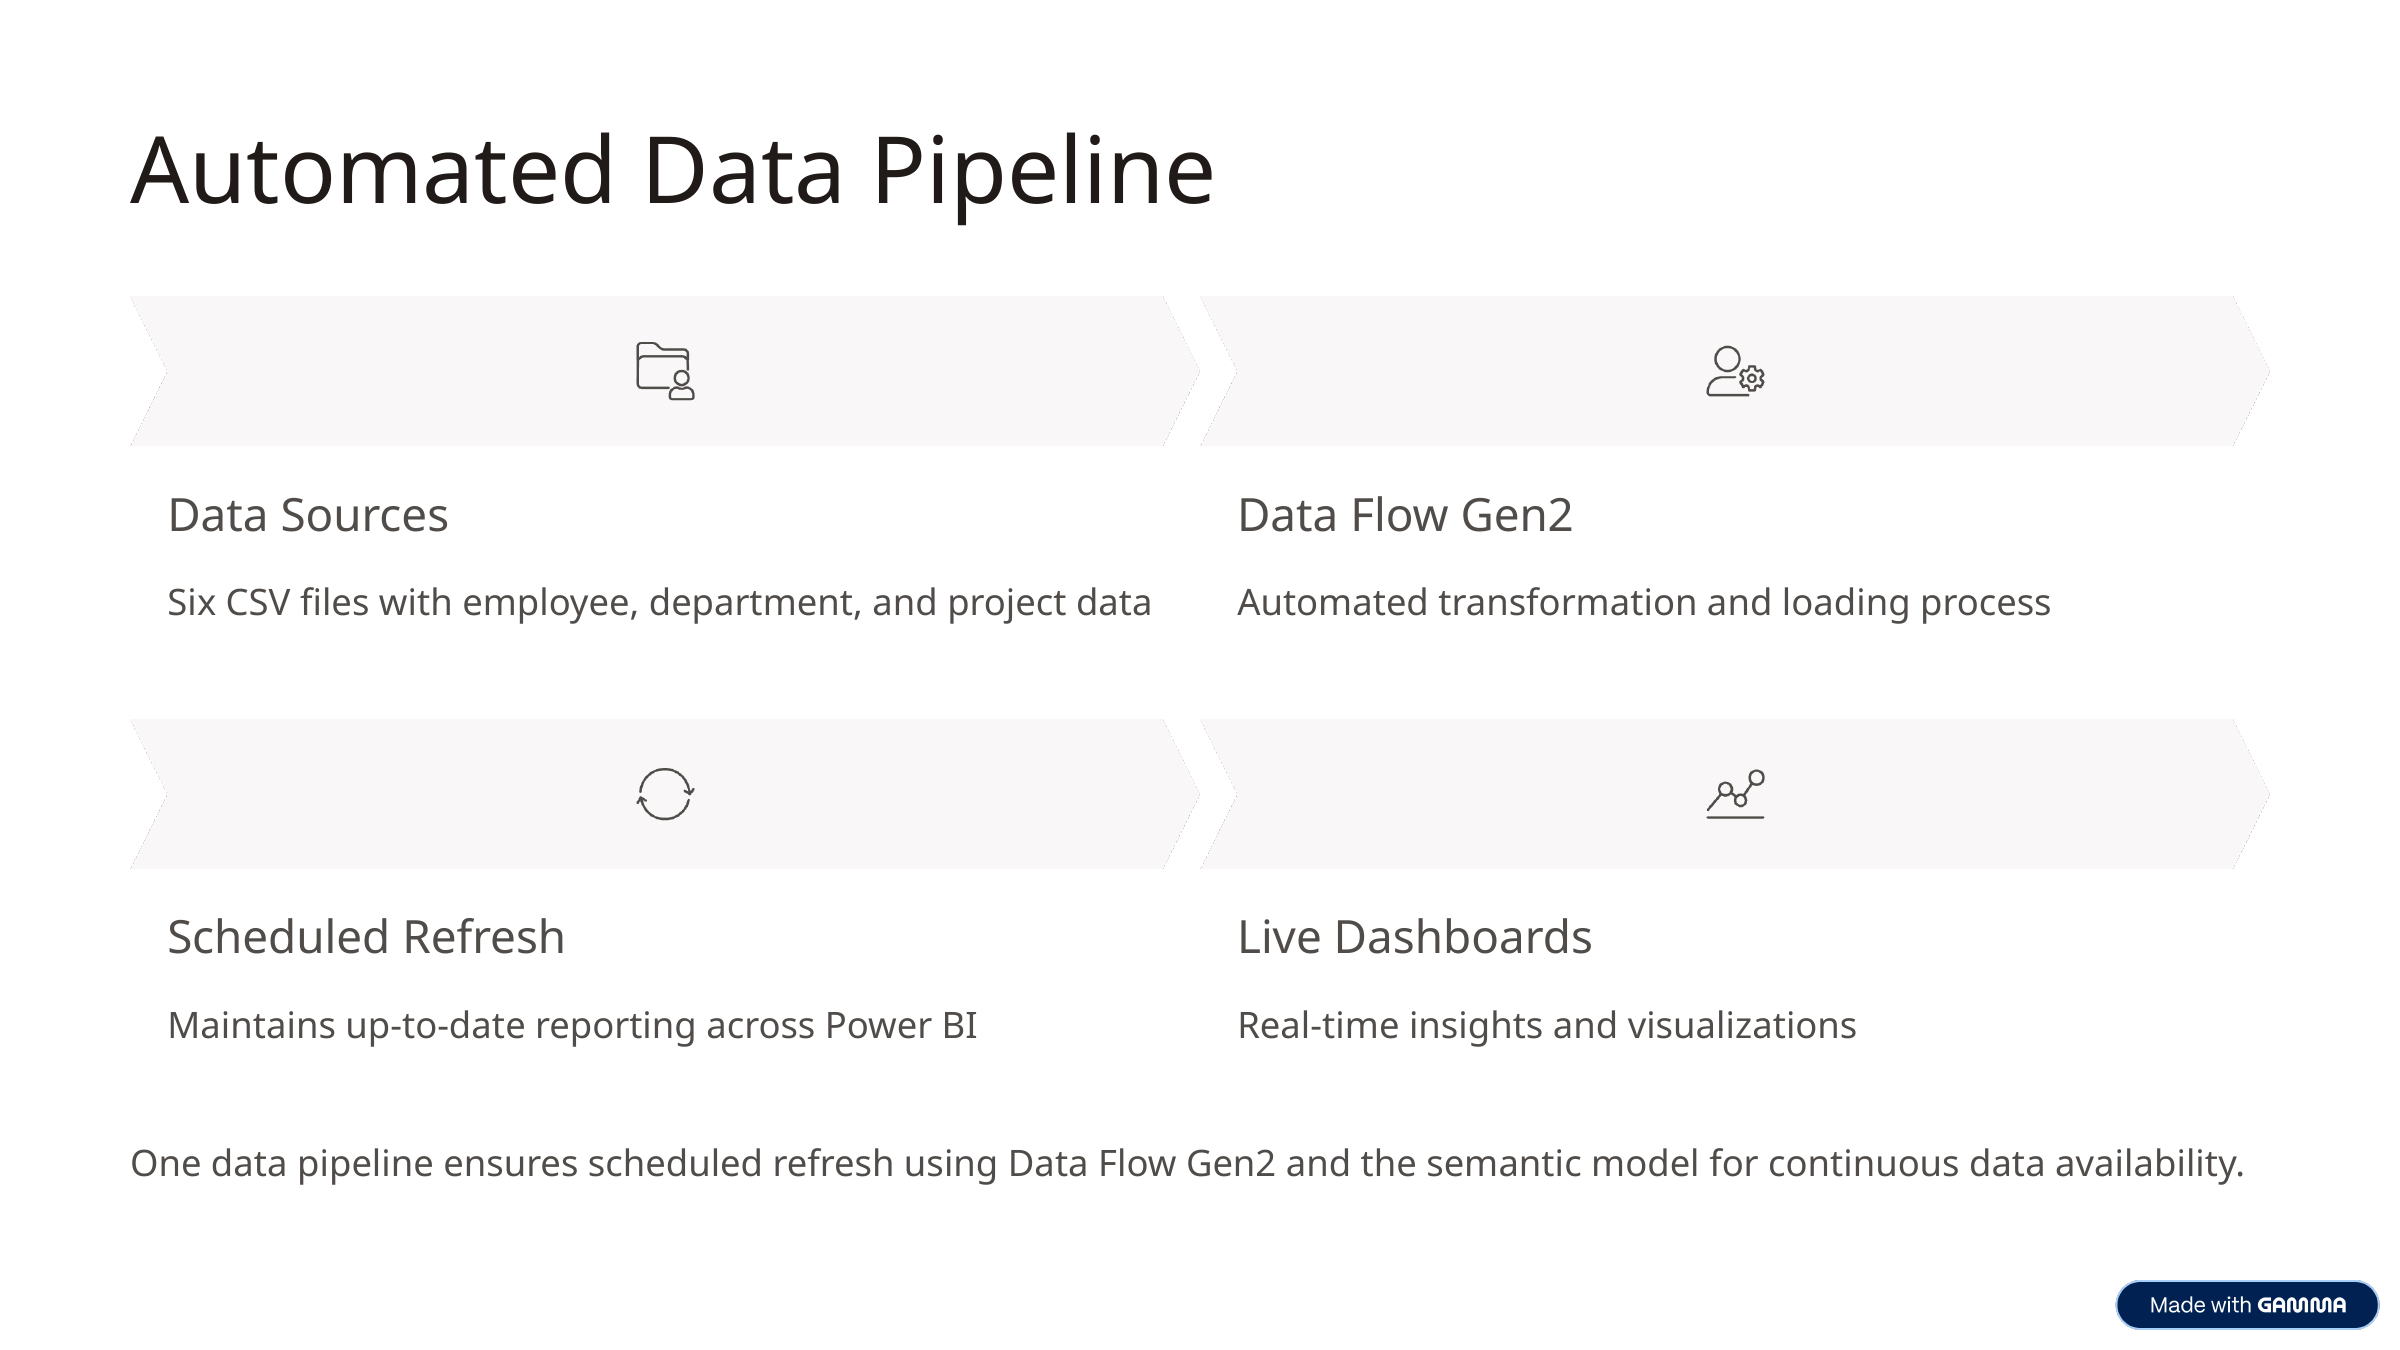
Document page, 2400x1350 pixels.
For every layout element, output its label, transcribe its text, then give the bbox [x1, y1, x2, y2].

text_box Data Flow Gen2 [1237, 482, 1703, 541]
text_box Maintains up-to-date reporting across Power BI [167, 986, 1163, 1046]
picture [130, 719, 2270, 869]
text_box Scheduled Refresh [167, 905, 633, 964]
text_box Six CSV files with employee, department, and project data [167, 563, 1163, 683]
text_box Live Dashboards [1237, 905, 1703, 964]
text_box Real-time insights and visualizations [1237, 986, 2233, 1046]
picture [130, 296, 2270, 446]
text_box Automated Data Pipeline [130, 106, 1271, 223]
text_box One data pipeline ensures scheduled refresh using Data Flow Gen2 and the semantic model for continuous data availability. [130, 1124, 2270, 1244]
picture [2106, 1271, 2389, 1339]
text_box Automated transformation and loading process [1237, 563, 2233, 623]
text_box Data Sources [167, 482, 633, 541]
